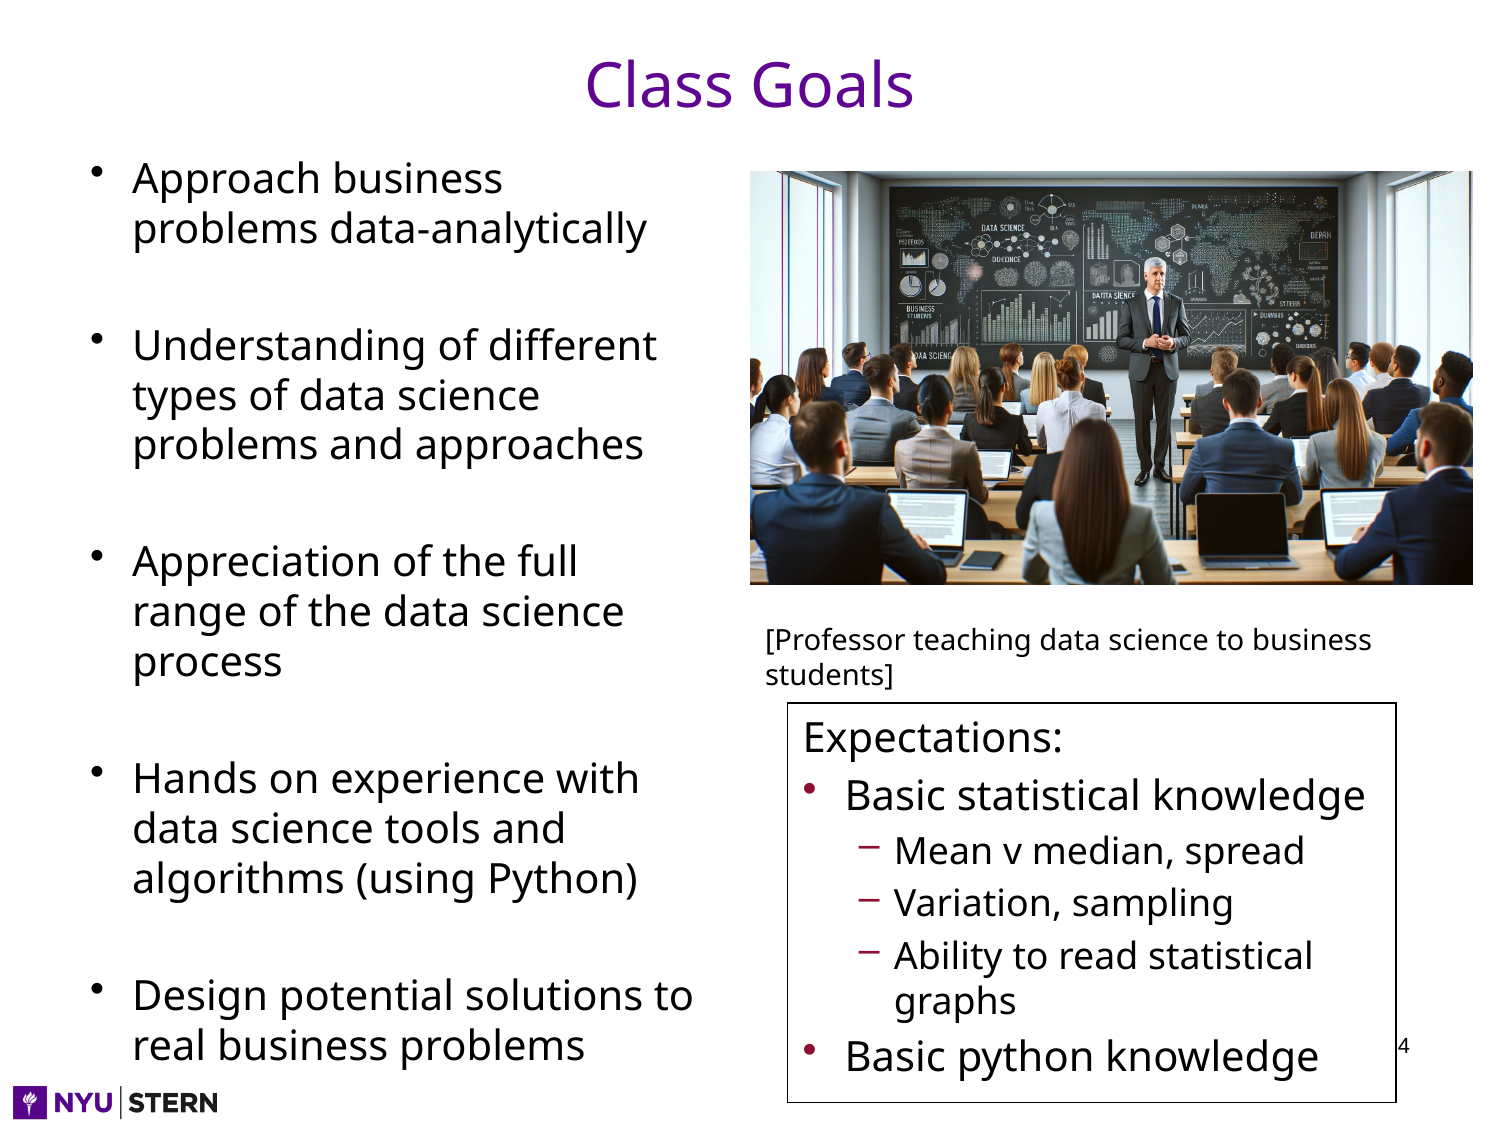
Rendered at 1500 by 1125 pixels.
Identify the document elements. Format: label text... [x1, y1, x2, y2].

text_box [Professor teaching data science to business students] [750, 613, 1486, 672]
list Approach business problems data-analytically Understanding of different types of data science problems and approaches Appreciation of the full range of the data science process Hands on experience with data science tools and algorithms (using Python) Design potential solutions to real business problems [75, 144, 713, 1025]
picture [749, 171, 1473, 585]
title Class Goals [75, 22, 1425, 142]
slide_number 4 [1396, 1024, 1426, 1103]
picture [0, 1038, 230, 1125]
text_box Expectations: Basic statistical knowledge Mean v median, spread Variation, sampling Ability to read statistical graphs Basic python knowledge [787, 703, 1396, 1103]
